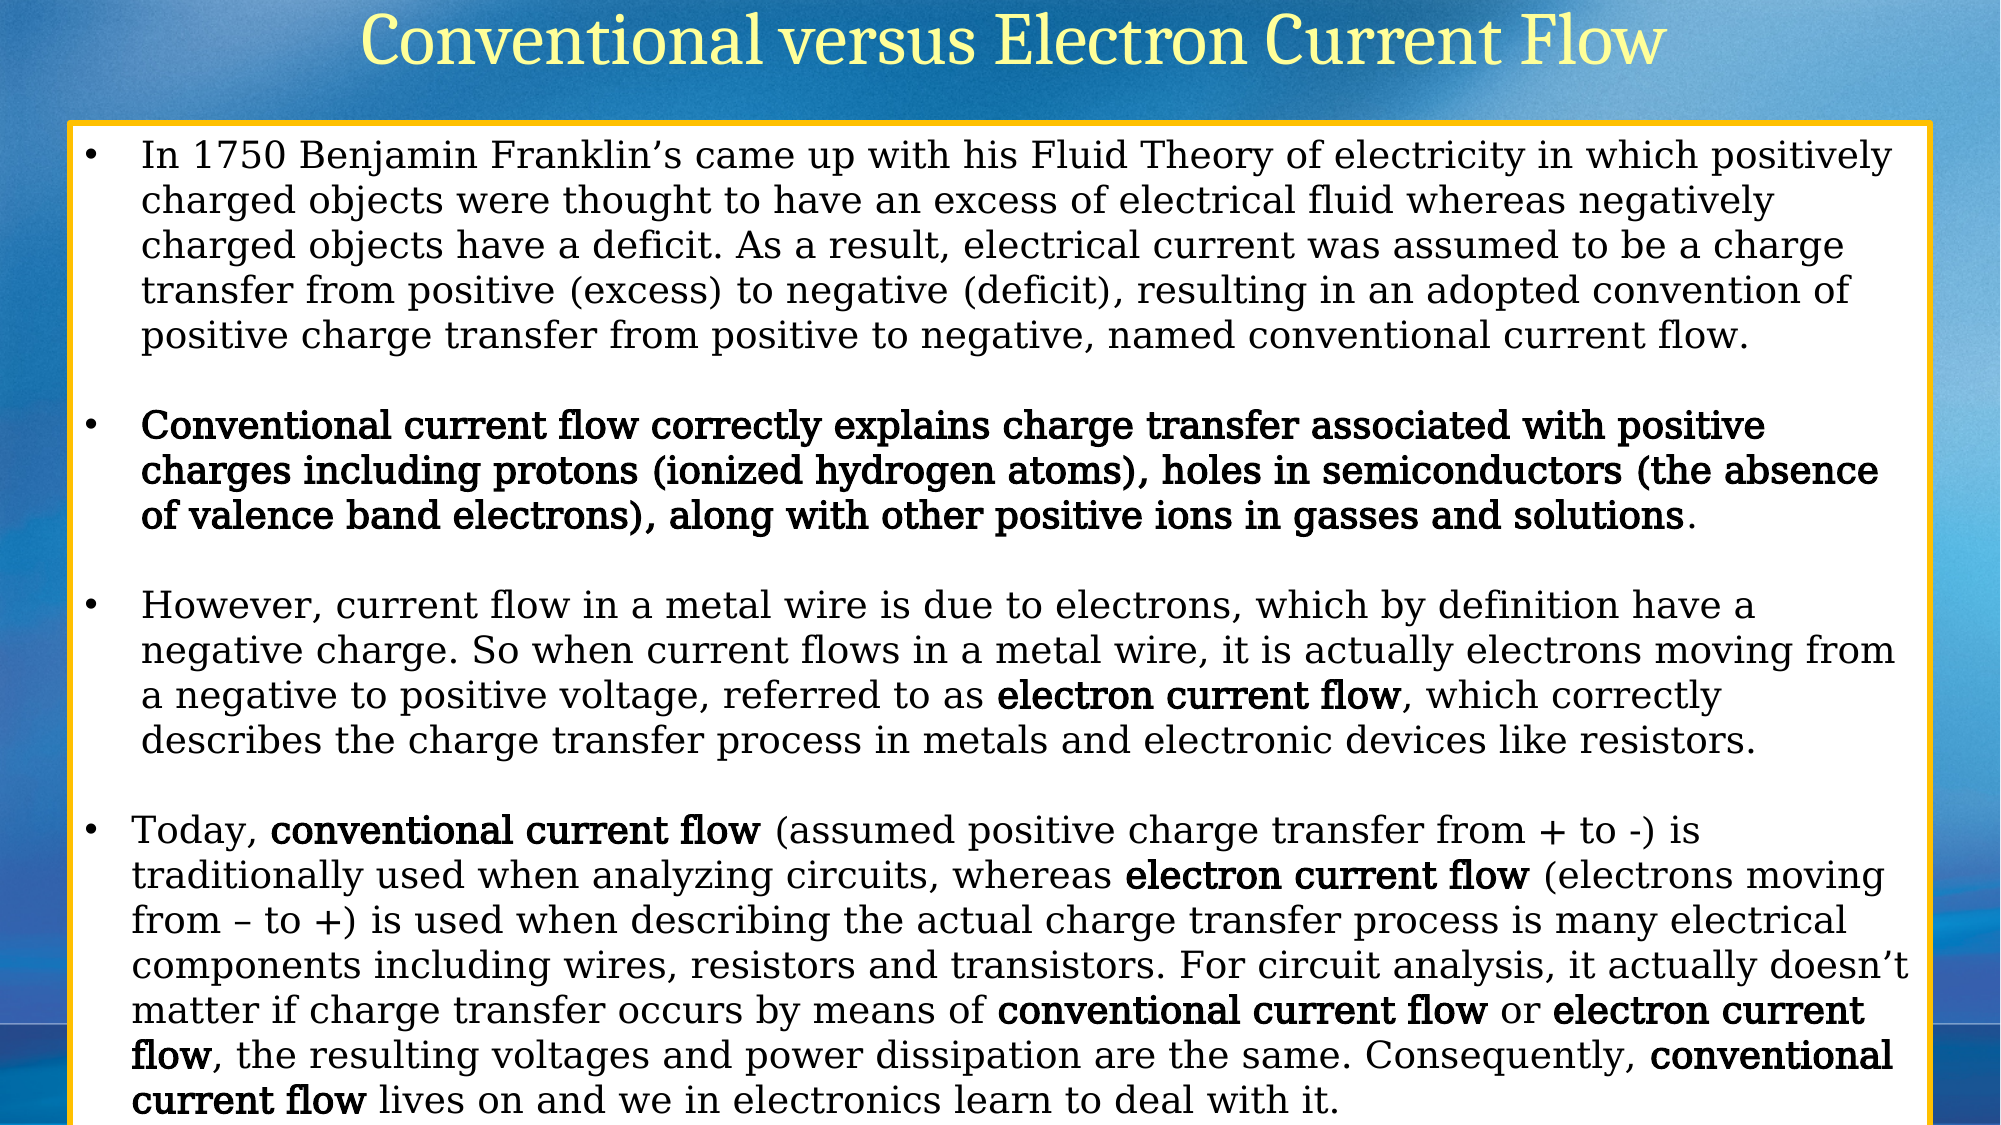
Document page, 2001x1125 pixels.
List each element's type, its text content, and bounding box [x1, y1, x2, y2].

picture [0, 0, 2001, 1125]
text_box In 1750 Benjamin Franklin’s came up with his Fluid Theory of electricity in which positively charged objects were thought to have an excess of electrical fluid whereas negatively charged objects have a deficit. As a result, electrical current was assumed to be a charge transfer from positive (excess) to negative (deficit), resulting in an adopted convention of positive charge transfer from positive to negative, named conventional current flow. Conventional current flow correctly explains charge transfer associated with positive charges including protons (ionized hydrogen atoms), holes in semiconductors (the absence of valence band electrons), along with other positive ions in gasses and solutions. However, current flow in a metal wire is due to electrons, which by definition have a negative charge. So when current flows in a metal wire, it is actually electrons moving from a negative to positive voltage, referred to as electron current flow, which correctly describes the charge transfer process in metals and electronic devices like resistors. Today, conventional current flow (assumed positive charge transfer from + to -) is traditionally used when analyzing circuits, whereas electron current flow (electrons moving from – to +) is used when describing the actual charge transfer process is many electrical components including wires, resistors and transistors. For circuit analysis, it actually doesn’t matter if charge transfer occurs by means of conventional current flow or electron current flow, the resulting voltages and power dissipation are the same. Consequently, conventional current flow lives on and we in electronics learn to deal with it. [69, 123, 1930, 1125]
text_box Conventional versus Electron Current Flow [301, 0, 1729, 87]
